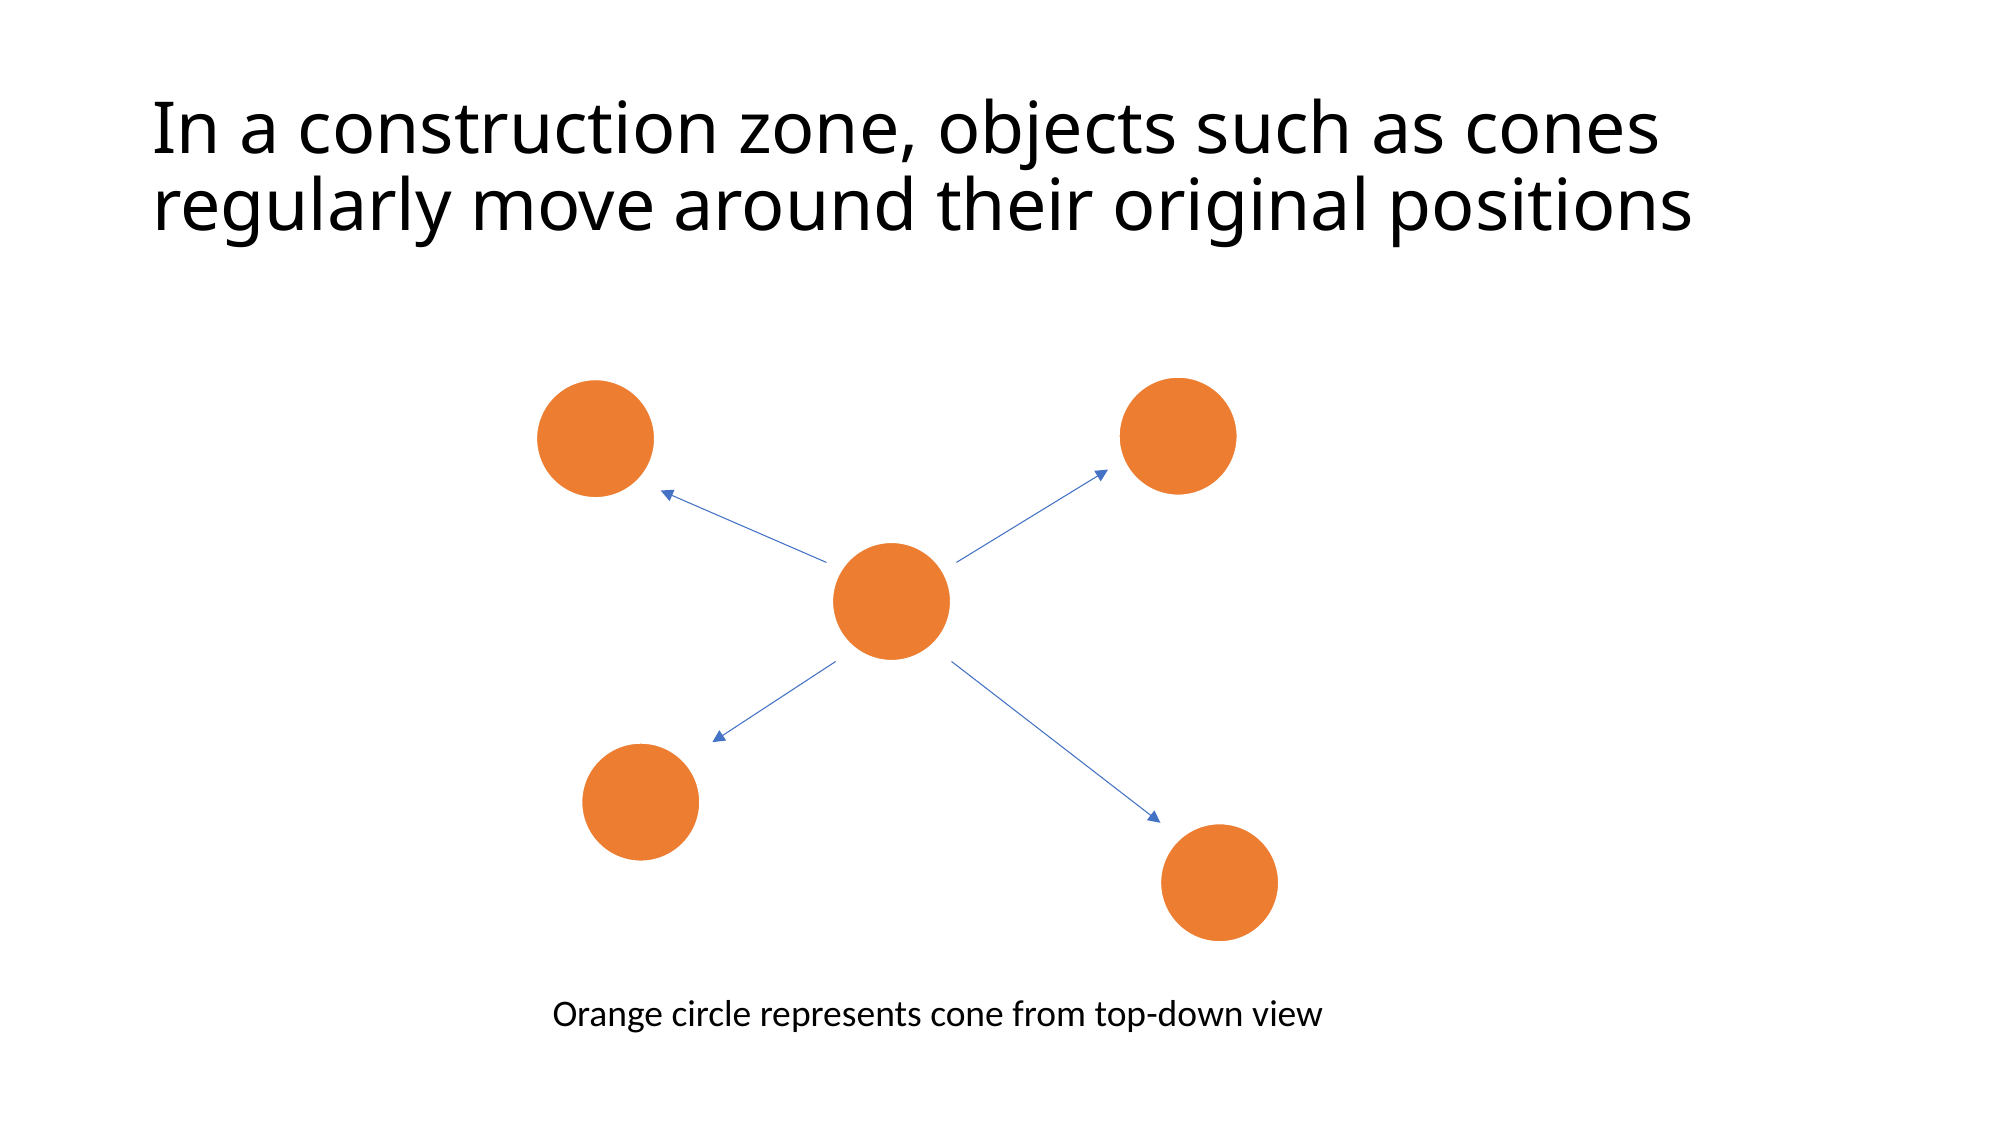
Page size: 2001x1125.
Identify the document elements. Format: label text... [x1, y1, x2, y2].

title In a construction zone, objects such as cones regularly move around their original positions [137, 59, 1863, 278]
text_box [534, 377, 658, 501]
text_box [1116, 374, 1240, 498]
text_box [1158, 821, 1282, 945]
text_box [712, 661, 836, 743]
text_box [579, 740, 703, 864]
text_box [829, 539, 954, 664]
text_box Orange circle represents cone from top-down view [537, 981, 1339, 1042]
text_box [660, 490, 827, 563]
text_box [956, 469, 1109, 563]
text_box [951, 661, 1161, 823]
